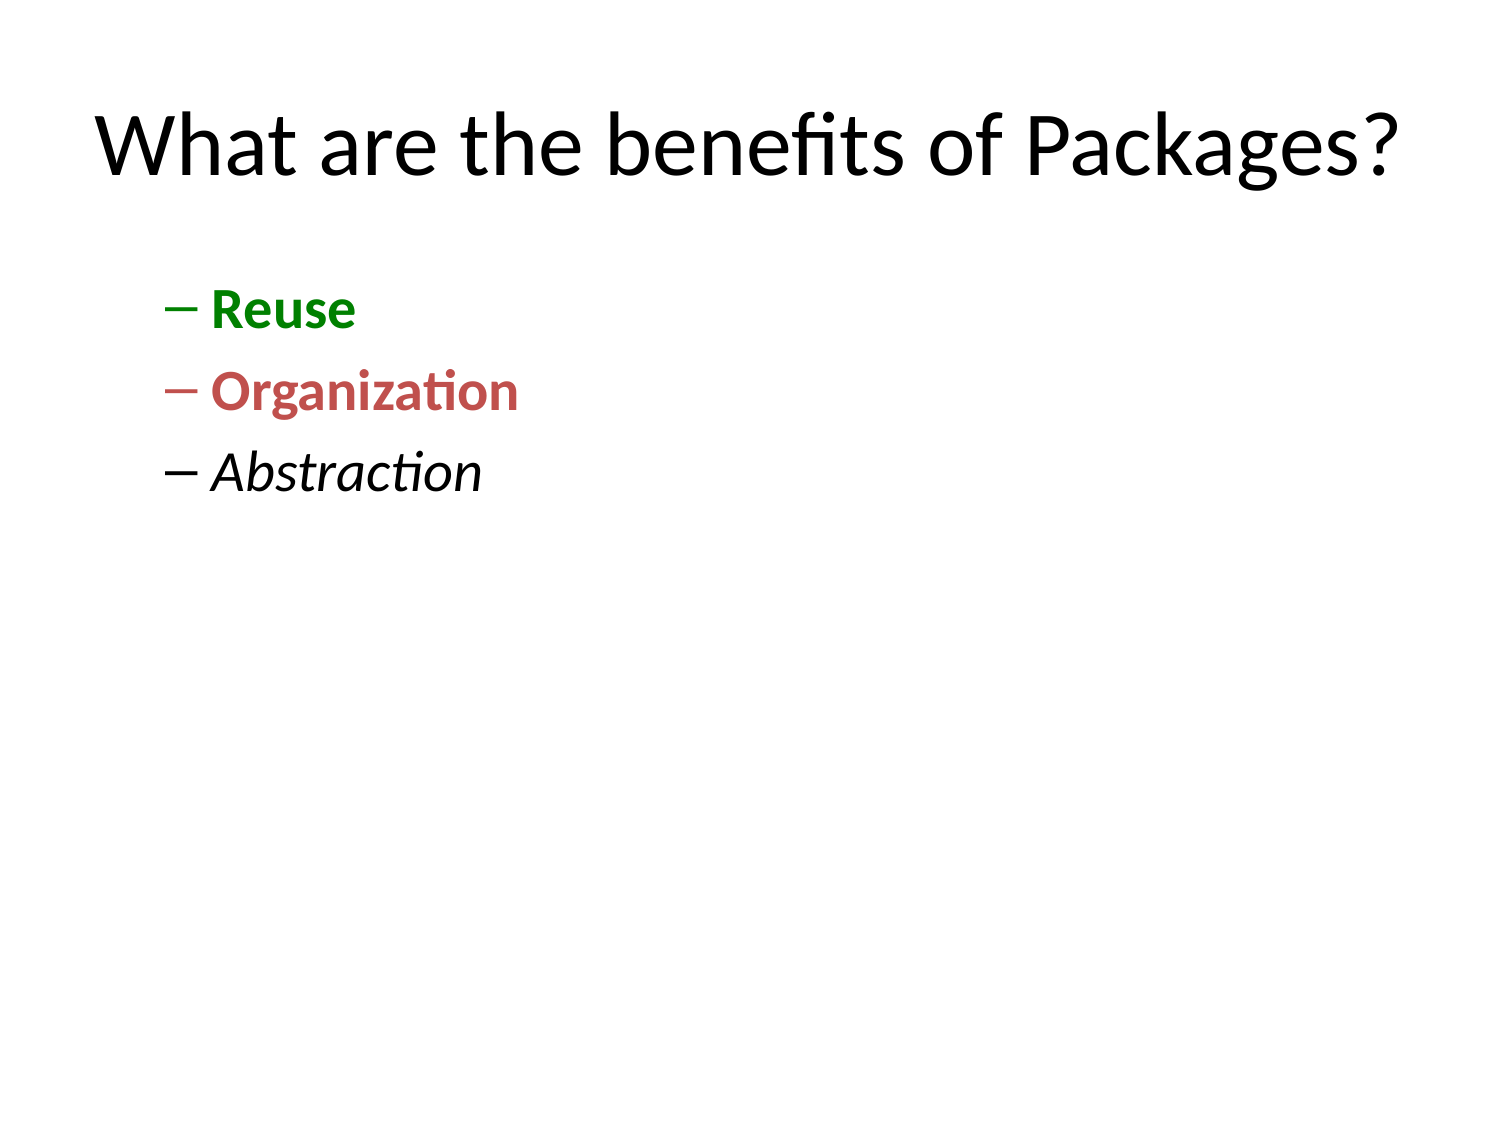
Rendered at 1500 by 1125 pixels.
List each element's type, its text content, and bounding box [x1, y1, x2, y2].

list Reuse Organization Abstraction [75, 262, 1425, 1005]
title What are the benefits of Packages? [75, 45, 1425, 233]
